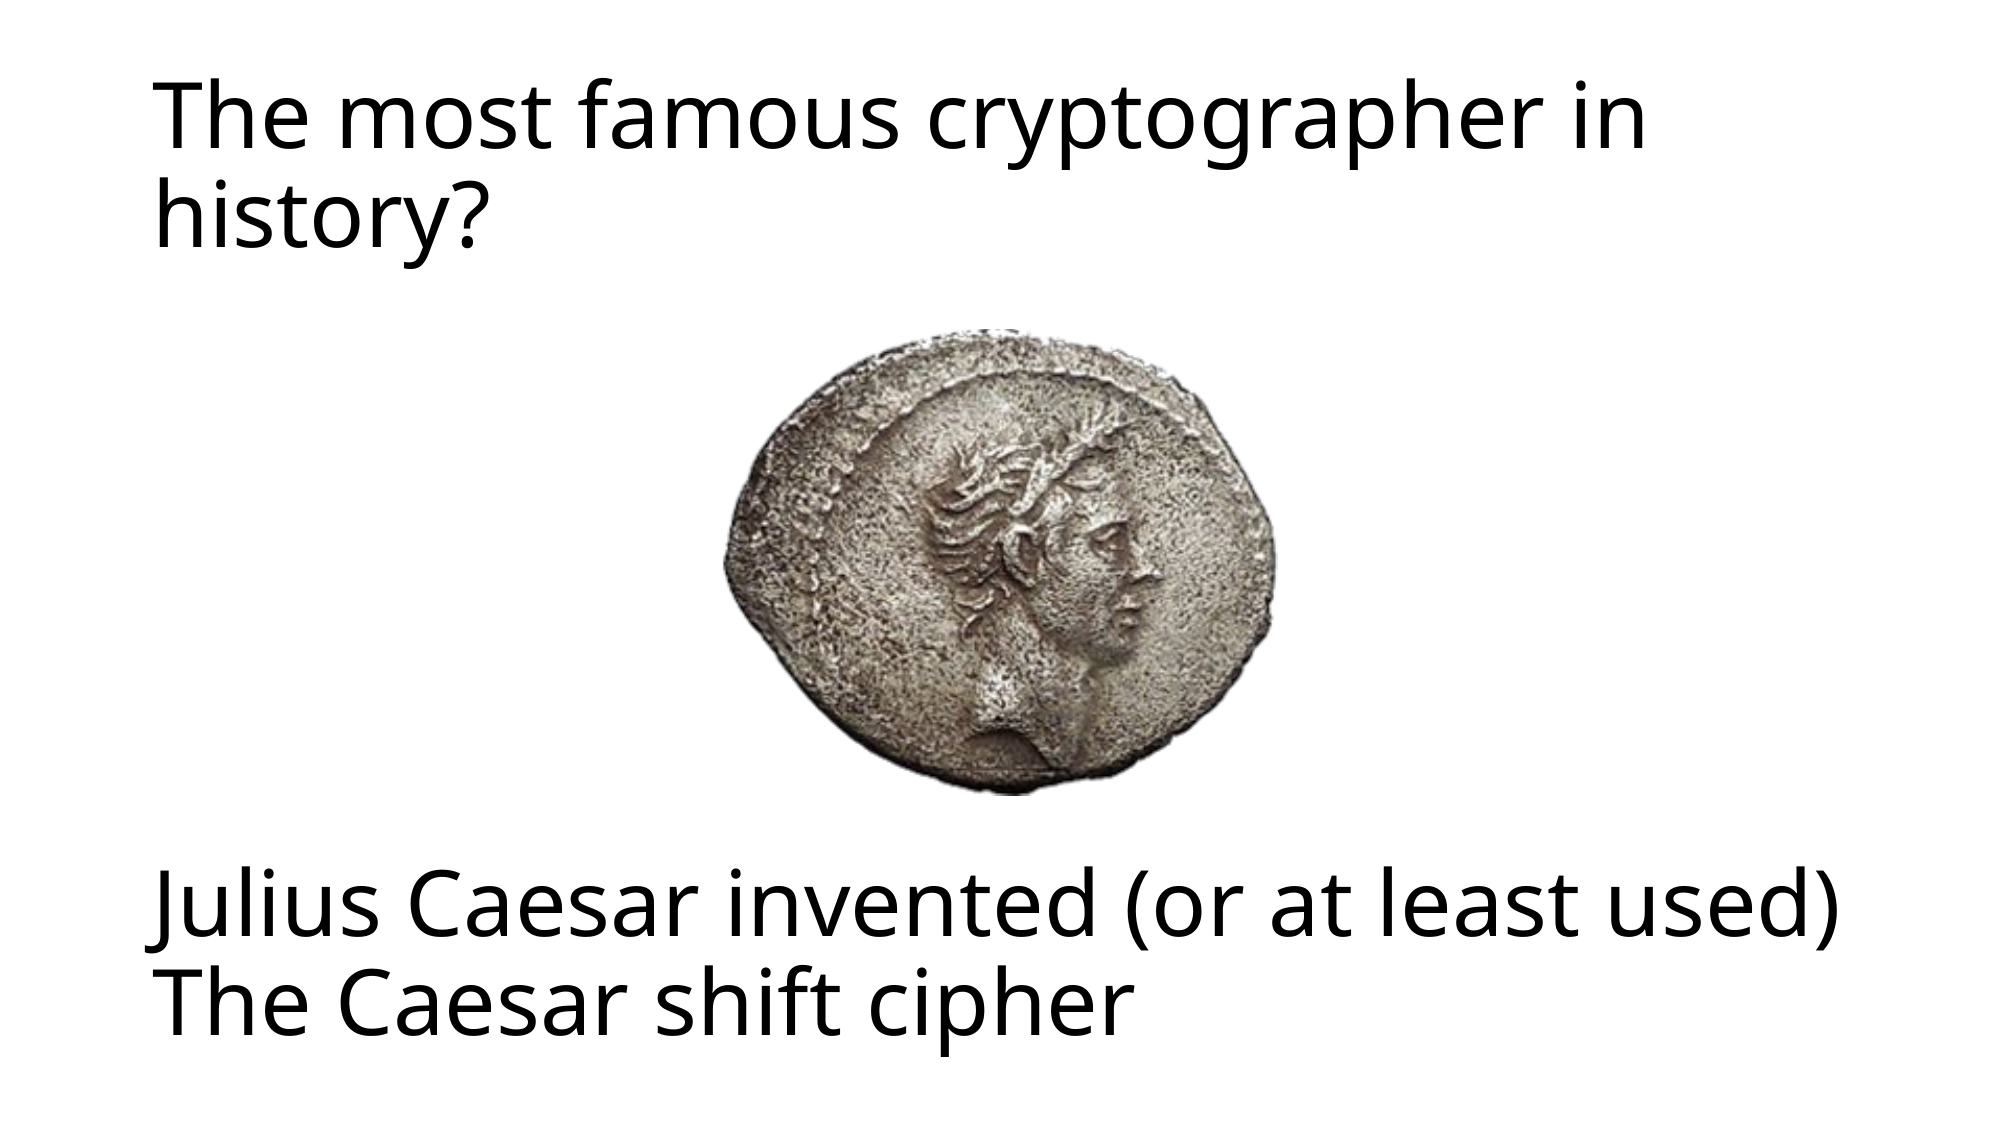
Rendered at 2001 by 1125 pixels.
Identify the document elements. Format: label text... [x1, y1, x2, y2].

picture [722, 329, 1278, 796]
text_box Julius Caesar invented (or at least used) The Caesar shift cipher [137, 847, 1863, 1066]
title The most famous cryptographer in history? [137, 59, 1863, 278]
